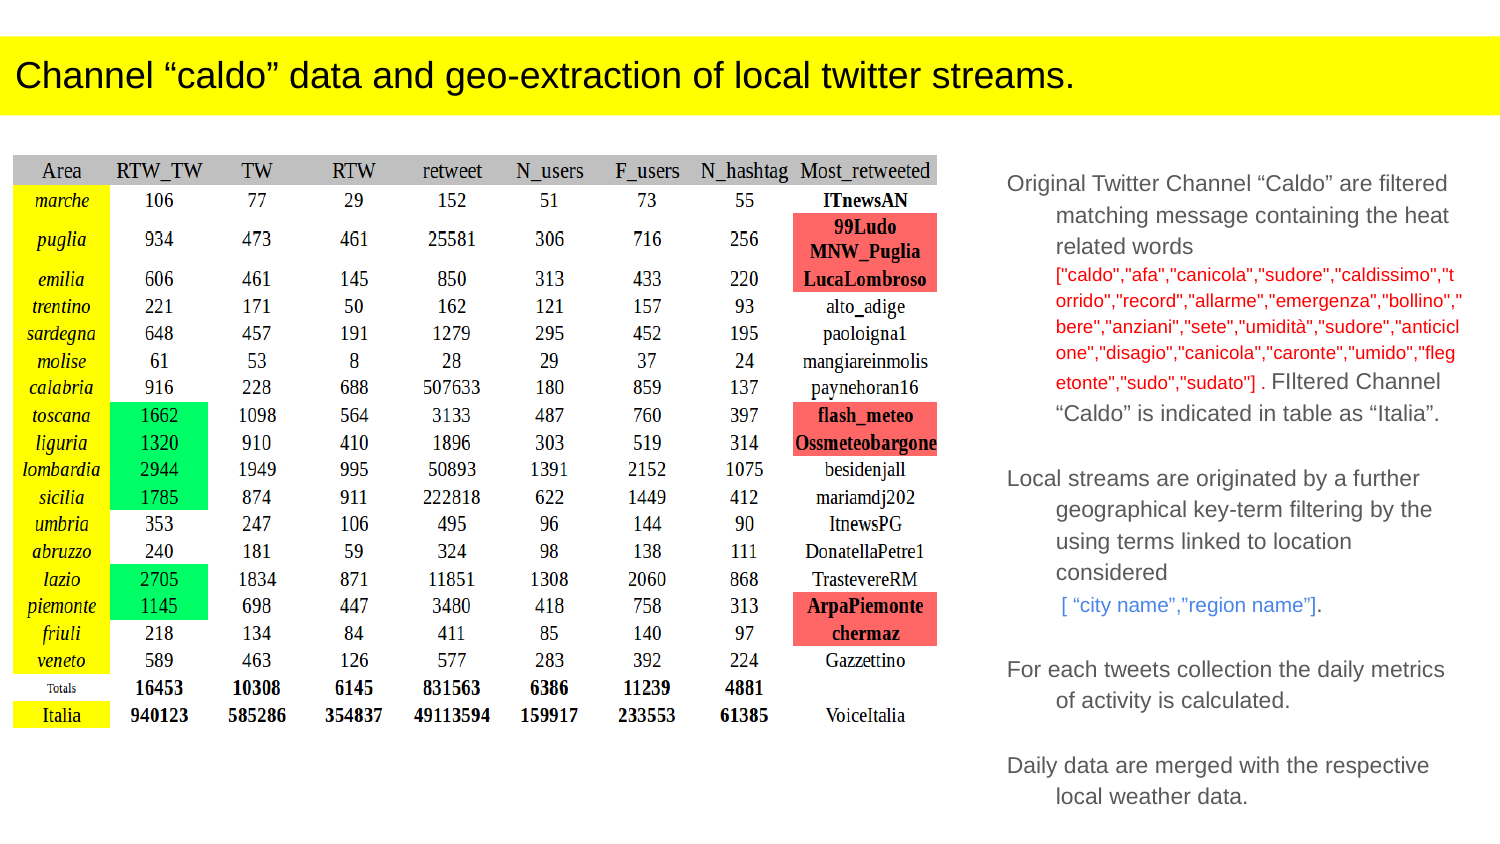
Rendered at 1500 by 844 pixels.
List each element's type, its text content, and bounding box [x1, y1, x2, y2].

picture [7, 149, 951, 734]
title Channel “caldo” data and geo-extraction of local twitter streams. [0, 36, 1500, 116]
list Original Twitter Channel “Caldo” are filtered matching message containing the heat related words ["caldo","afa","canicola","sudore","caldissimo","torrido","record","allarme","emergenza","bollino","bere","anziani","sete","umidità","sudore","anticiclone","disagio","canicola","caronte","umido","flegetonte","sudo","sudato"] . FIltered Channel “Caldo” is indicated in table as “Italia”. Local streams are originated by a further geographical key-term filtering by the using terms linked to location considered [ “city name”,”region name”]. For each tweets collection the daily metrics of activity is calculated. Daily data are merged with the respective local weather data. [965, 149, 1479, 812]
